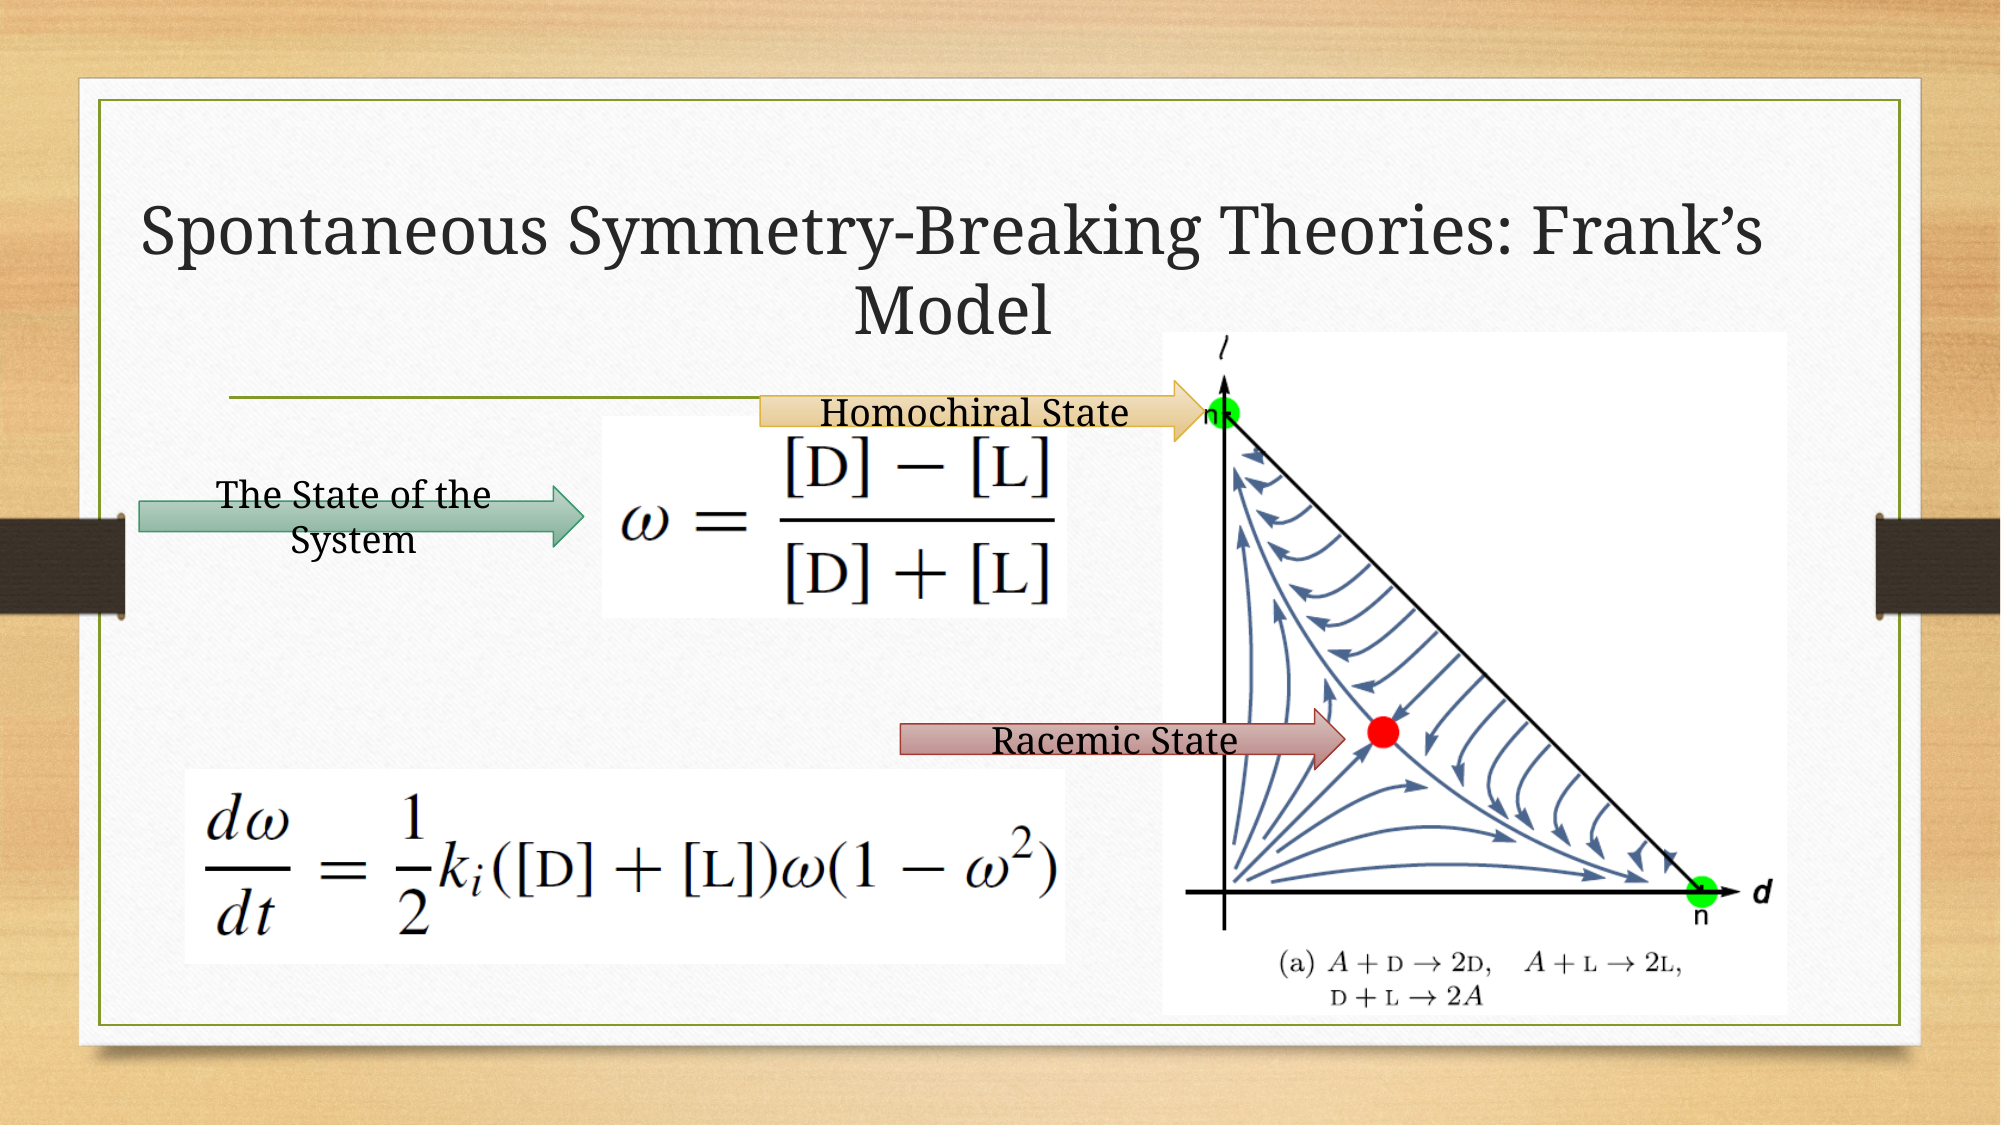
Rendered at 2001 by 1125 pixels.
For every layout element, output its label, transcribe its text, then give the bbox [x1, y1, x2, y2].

picture [0, 0, 2001, 1125]
text_box Homochiral State [759, 395, 1161, 428]
text_box The State of the System [138, 485, 585, 548]
slide_number 14 [1698, 1015, 1788, 1025]
text_box Racemic State [899, 723, 1161, 756]
title Spontaneous Symmetry-Breaking Theories: Frank’s Model [118, 161, 1788, 375]
